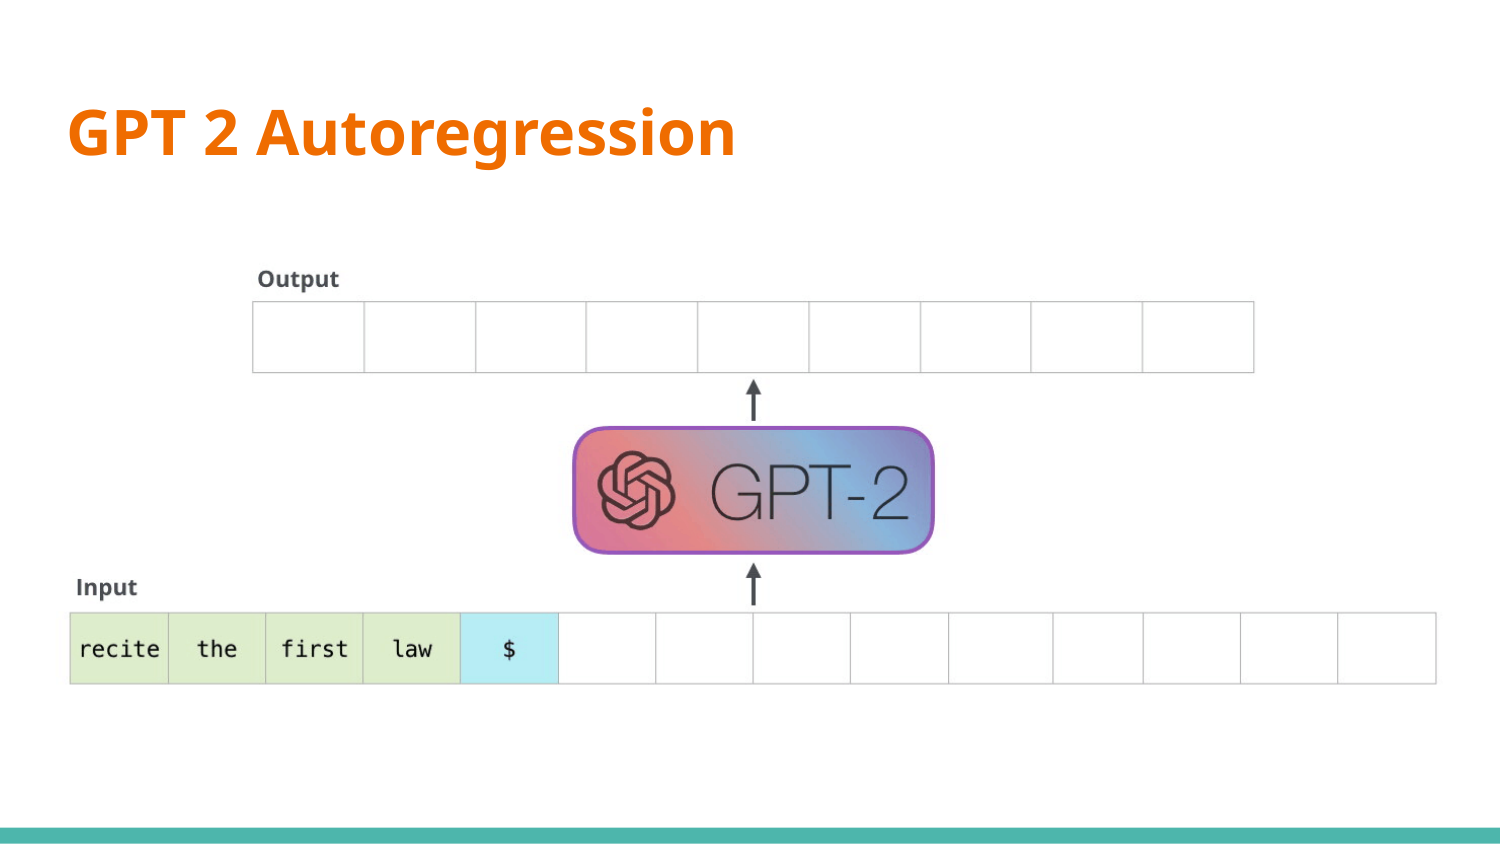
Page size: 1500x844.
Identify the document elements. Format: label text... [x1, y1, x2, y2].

picture [24, 213, 1476, 722]
title GPT 2 Autoregression [51, 72, 1449, 189]
